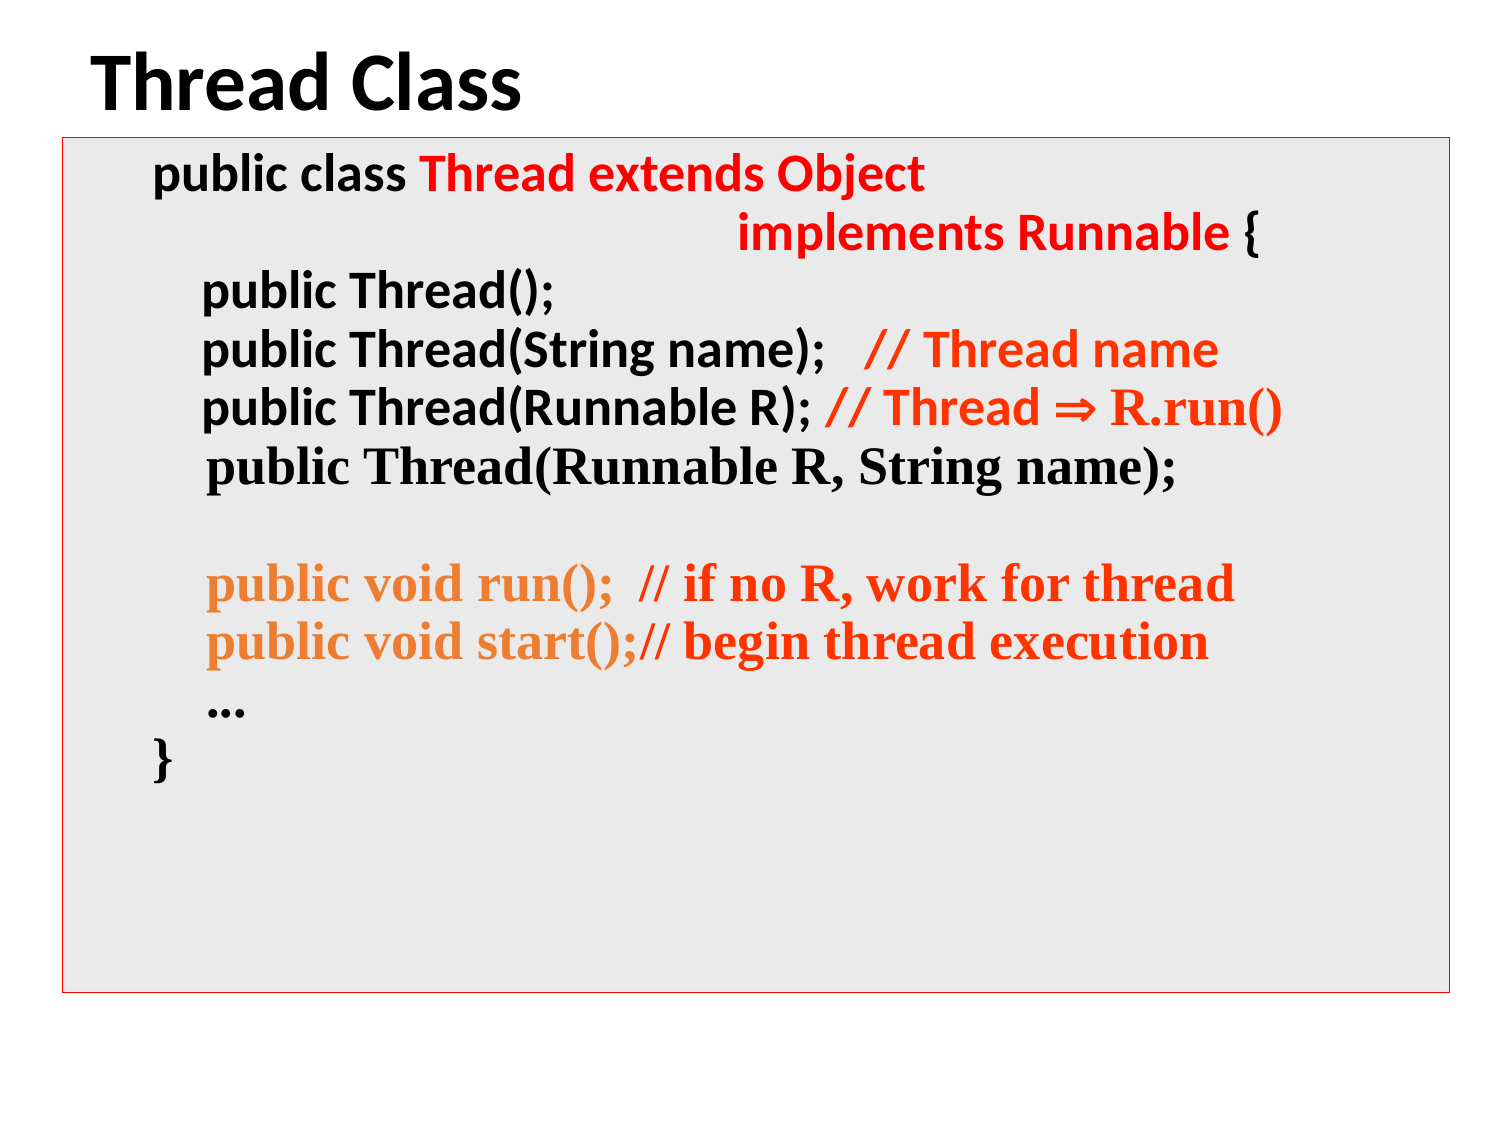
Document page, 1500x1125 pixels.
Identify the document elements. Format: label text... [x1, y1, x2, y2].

list public class Thread extends Object implements Runnable { public Thread(); public Thread(String name); // Thread name public Thread(Runnable R); // Thread  R.run() public Thread(Runnable R, String name); public void run(); // if no R, work for thread public void start();// begin thread execution ... } [62, 137, 1450, 993]
title Thread Class [75, 24, 1425, 137]
